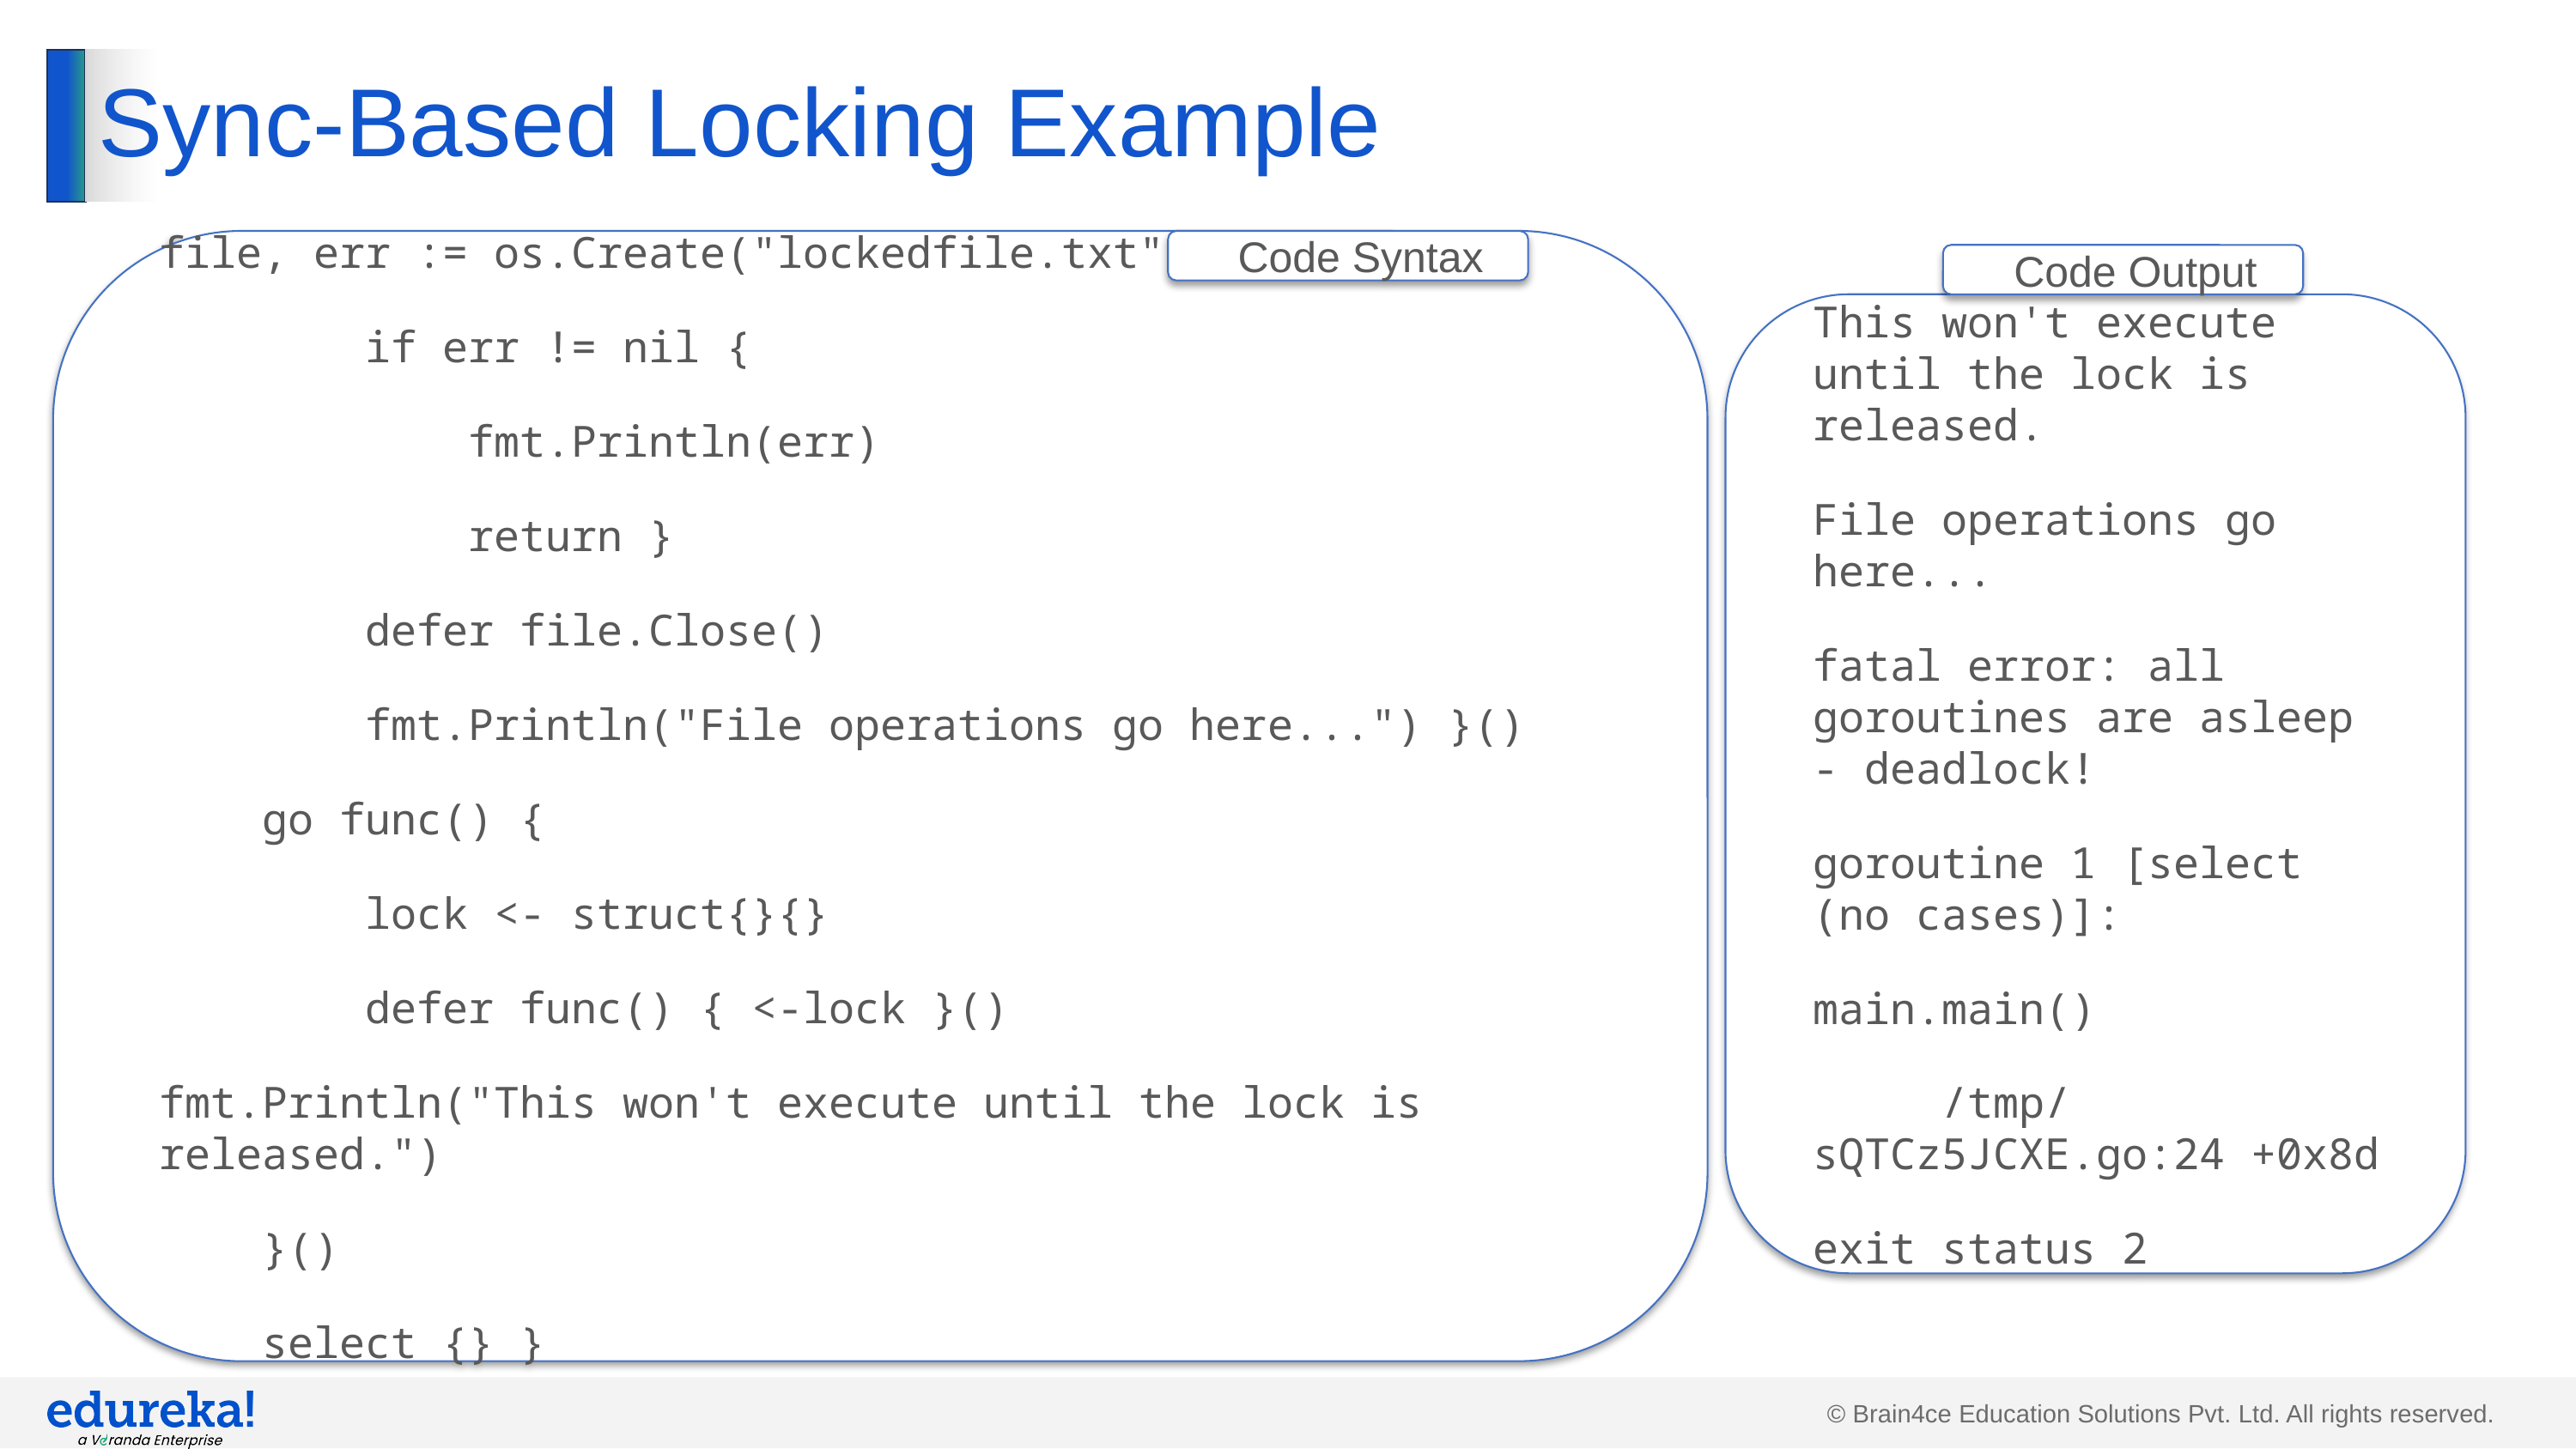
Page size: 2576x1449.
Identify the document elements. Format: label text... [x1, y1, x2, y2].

title Sync-Based Locking Example [85, 49, 2491, 202]
picture [47, 1391, 253, 1449]
text_box This won't execute until the lock is released. File operations go here... fatal error: all goroutines are asleep - deadlock! goroutine 1 [select (no cases)]: main.main() /tmp/sQTCz5JCXE.go:24 +0x8d exit status 2 [1725, 294, 2466, 1274]
text_box Code Syntax [1168, 230, 1528, 281]
text_box Code Output [1942, 245, 2304, 294]
text_box file, err := os.Create("lockedfile.txt") if err != nil { fmt.Println(err) return } defer file.Close() fmt.Println("File operations go here...") }() go func() { lock <- struct{}{} defer func() { <-lock }() fmt.Println("This won't execute until the lock is released.") }() select {} } [52, 230, 1708, 1361]
